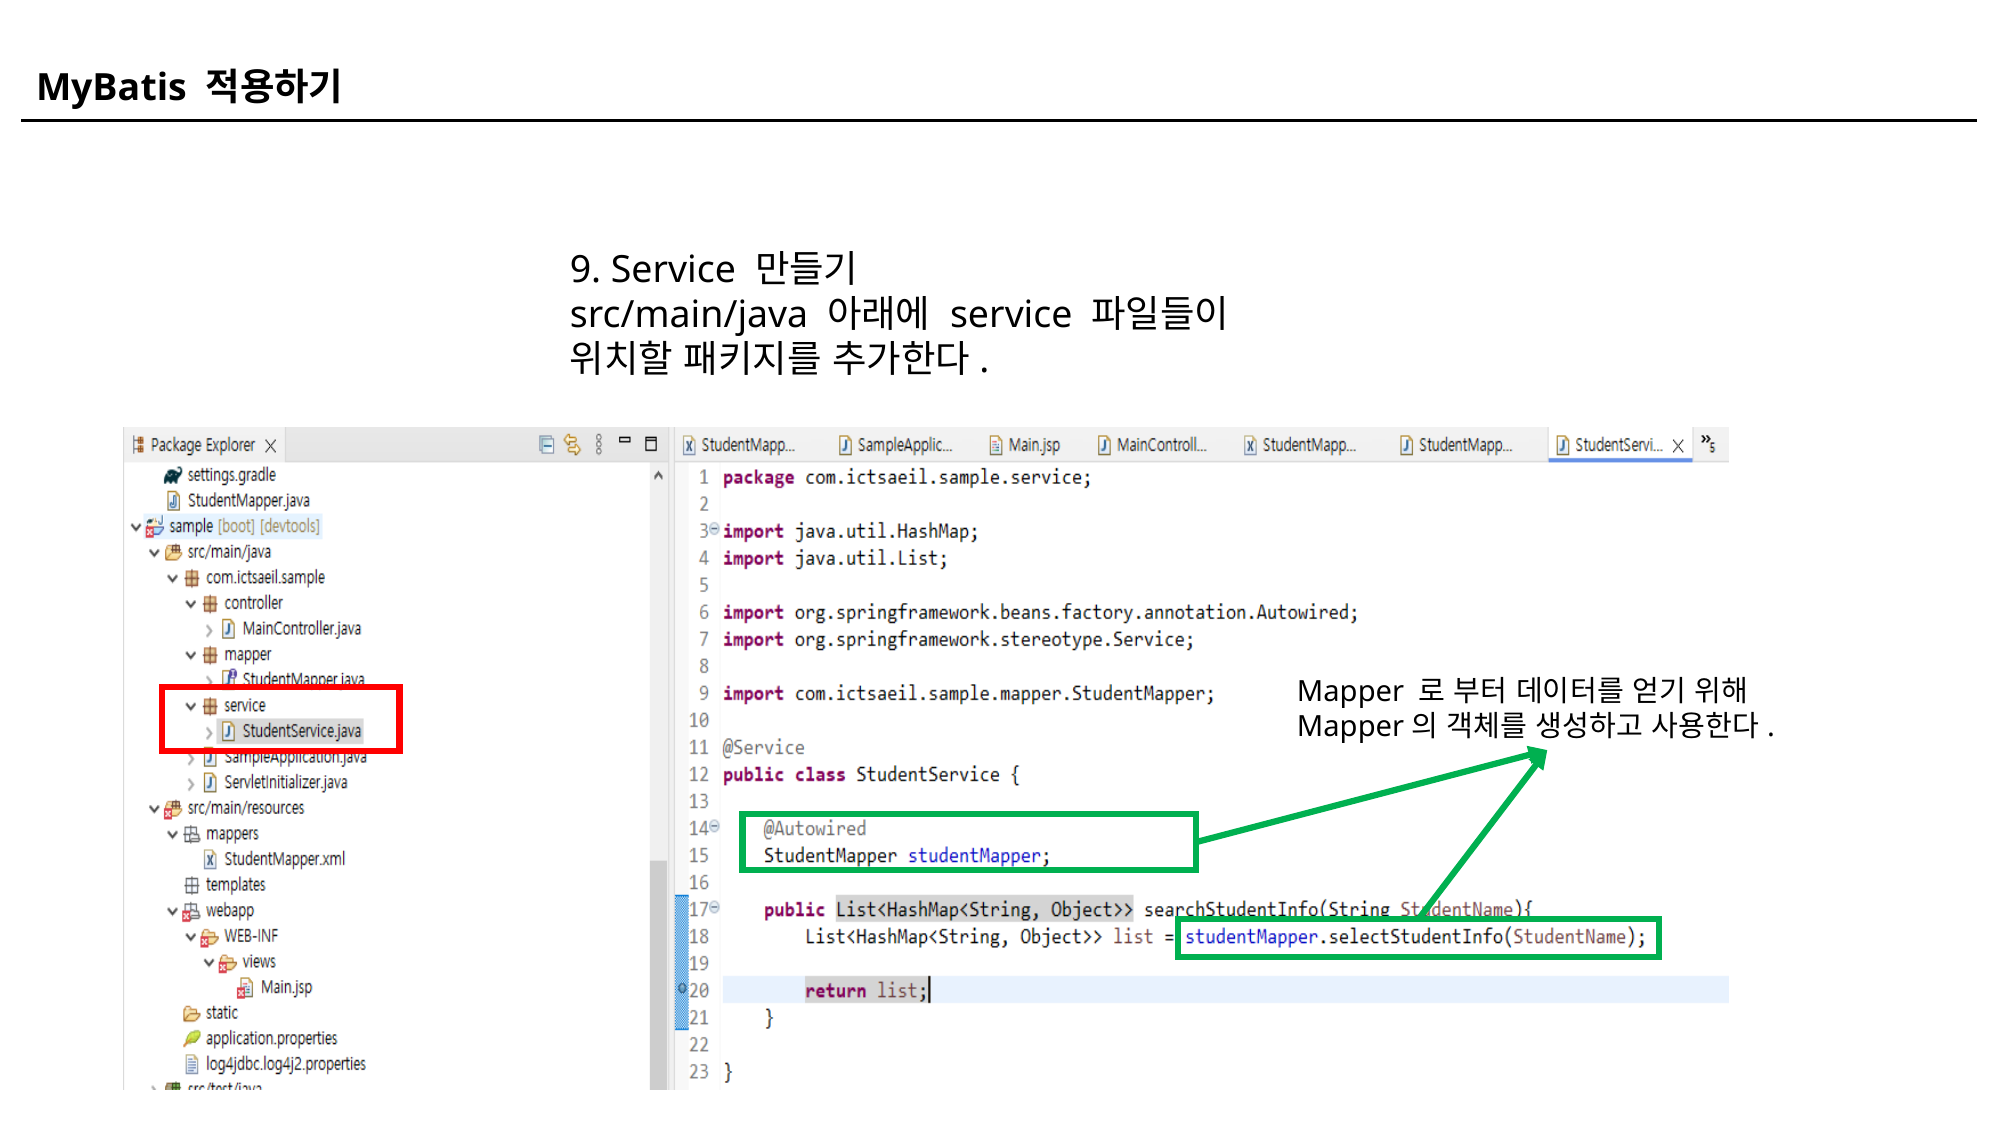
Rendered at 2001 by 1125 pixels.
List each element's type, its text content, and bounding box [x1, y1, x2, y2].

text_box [1196, 751, 1418, 843]
text_box 9. Service 만들기 src/main/java 아래에 service 파일들이 위치할 패키지를 추가한다. [554, 237, 1358, 388]
text_box MyBatis 적용하기 [21, 55, 1978, 116]
text_box Mapper 로 부터 데이터를 얻기 위해 Mapper의 객체를 생성하고 사용한다. [1729, 665, 1813, 751]
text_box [1418, 751, 1548, 920]
picture [123, 427, 1729, 1090]
